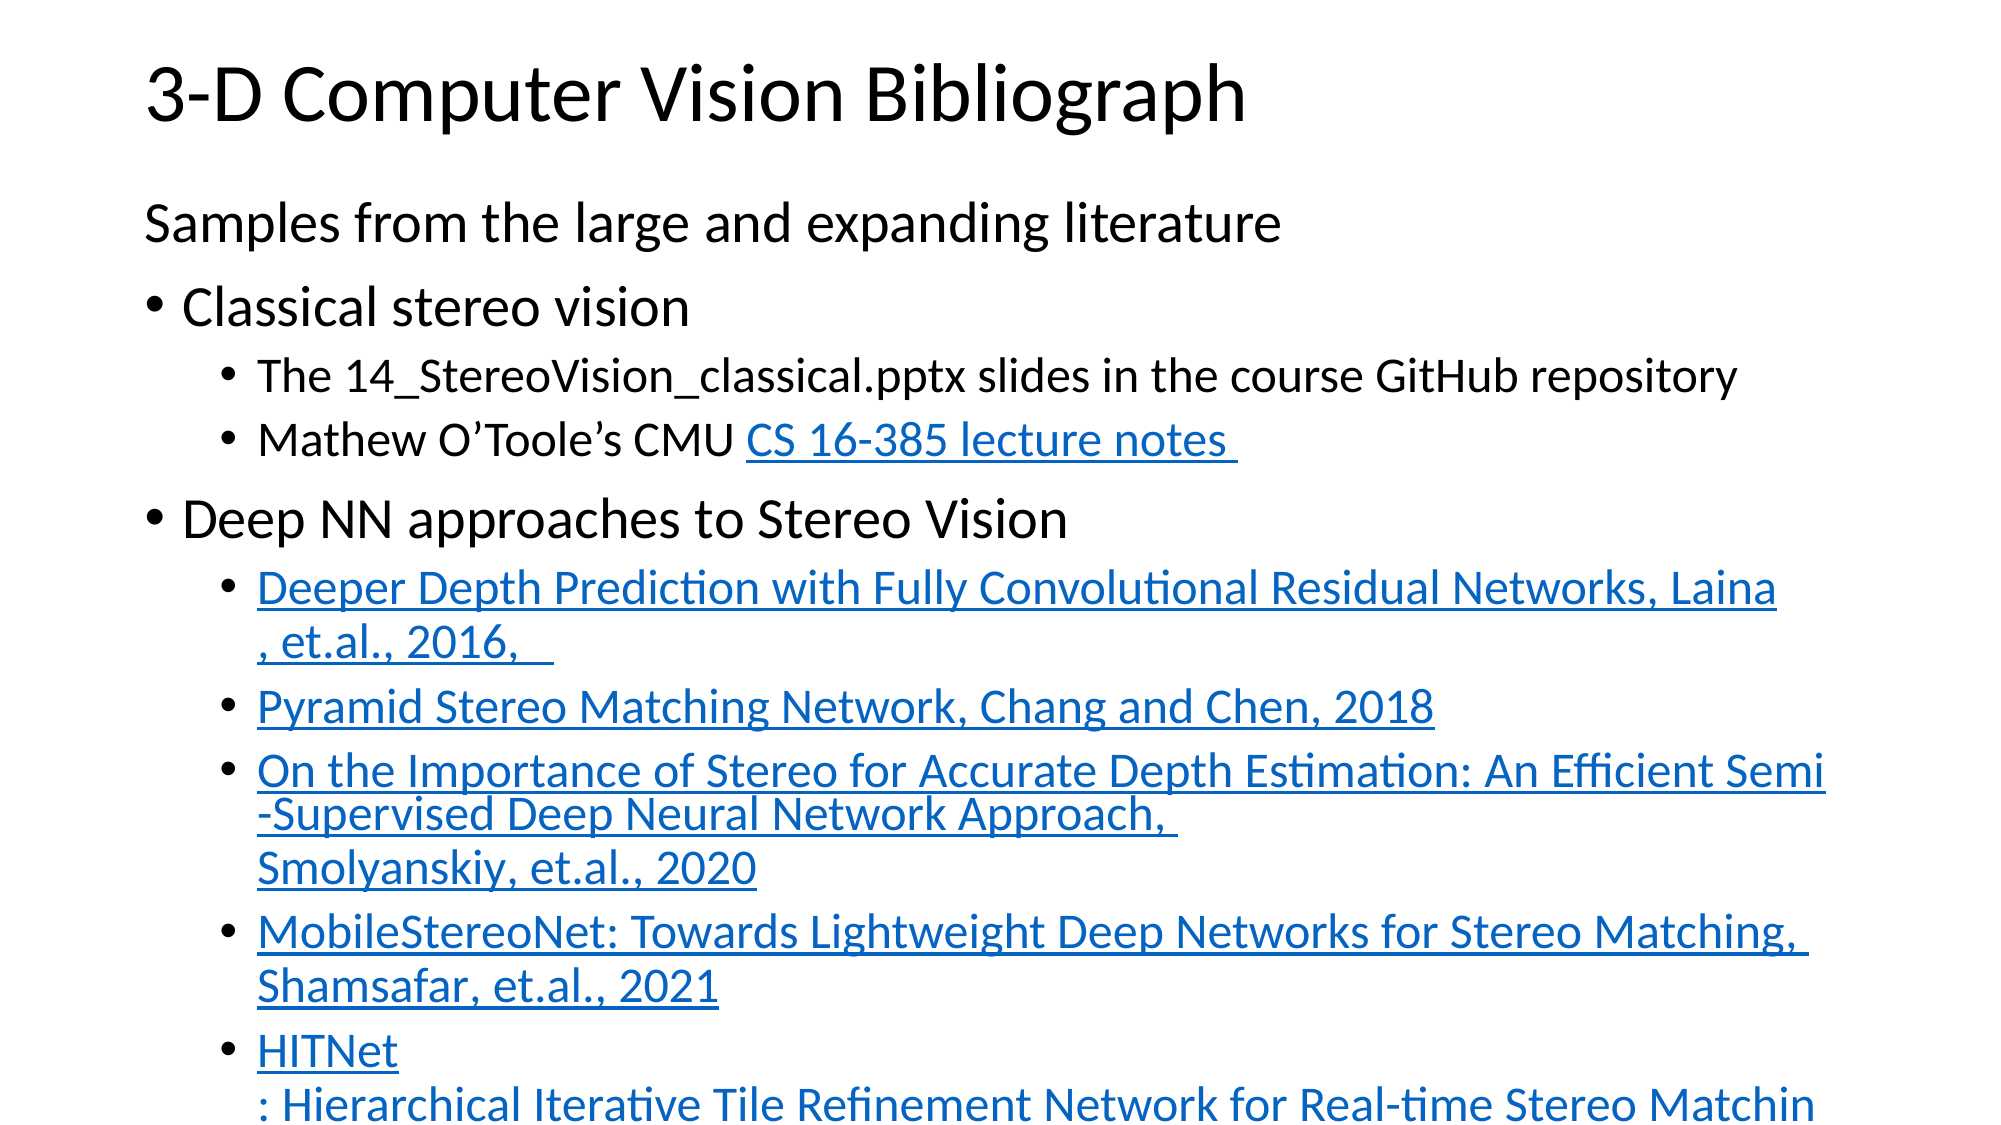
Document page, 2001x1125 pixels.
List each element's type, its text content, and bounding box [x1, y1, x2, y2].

title 3-D Computer Vision Bibliograph [129, 22, 1855, 166]
list Samples from the large and expanding literature Classical stereo vision The 14_StereoVision_classical.pptx slides in the course GitHub repository Mathew O’Toole’s CMU CS 16-385 lecture notes Deep NN approaches to Stereo Vision Deeper Depth Prediction with Fully Convolutional Residual Networks, Laina, et.al., 2016, Pyramid Stereo Matching Network, Chang and Chen, 2018 On the Importance of Stereo for Accurate Depth Estimation: An Efficient Semi-Supervised Deep Neural Network Approach, Smolyanskiy, et.al., 2020 MobileStereoNet: Towards Lightweight Deep Networks for Stereo Matching, Shamsafar, et.al., 2021 HITNet: Hierarchical Iterative Tile Refinement Network for Real-time Stereo Matching, Tankovich, et.al., 2023 [129, 184, 1855, 1102]
